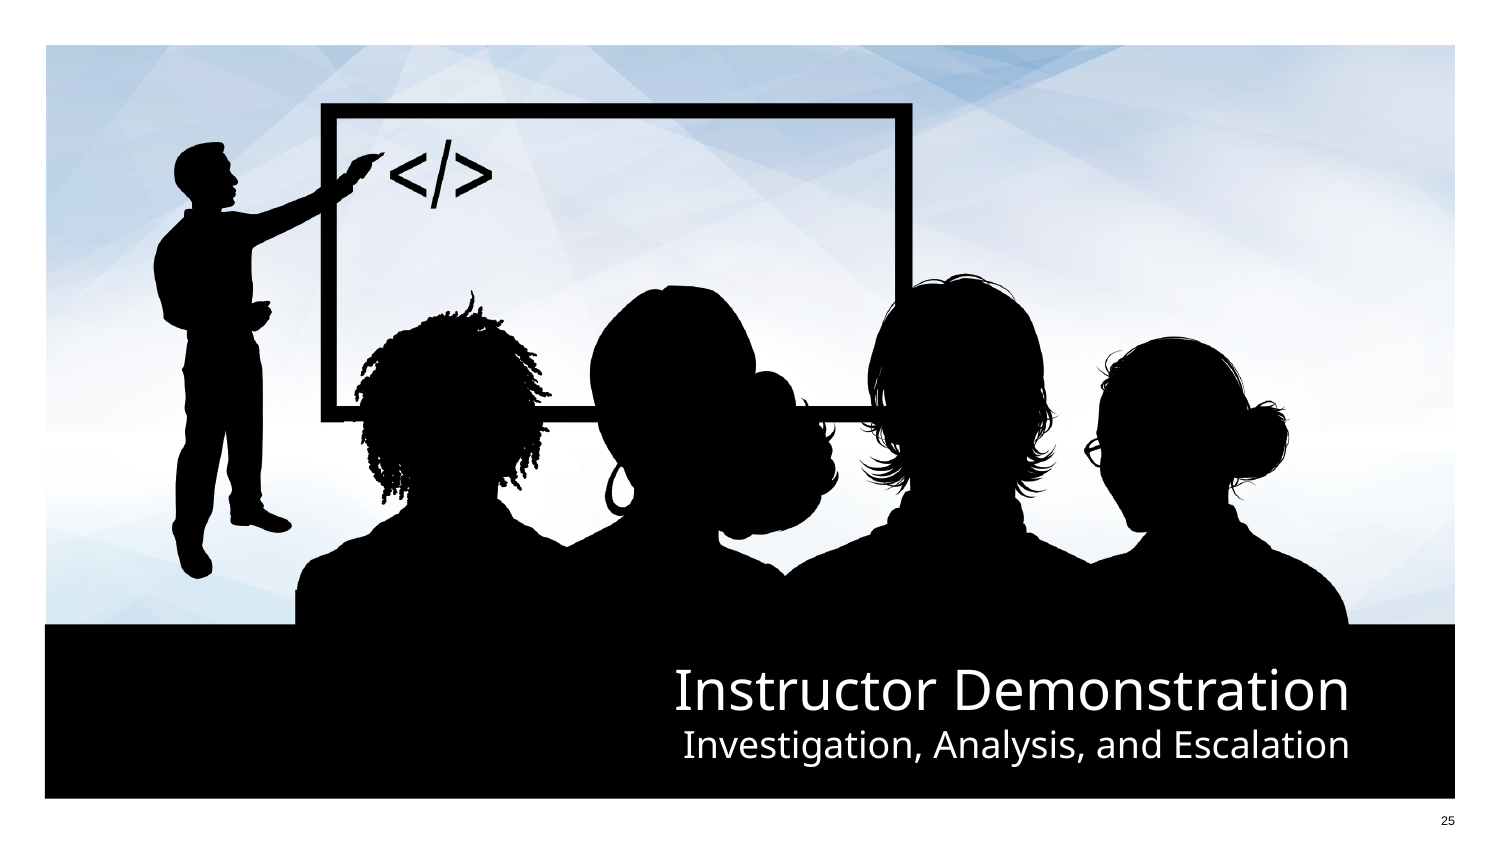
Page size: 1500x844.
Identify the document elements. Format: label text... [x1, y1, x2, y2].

title Investigation, Analysis, and Escalation [0, 719, 1500, 799]
picture [45, 0, 1468, 630]
text_box 25 [1411, 813, 1455, 831]
